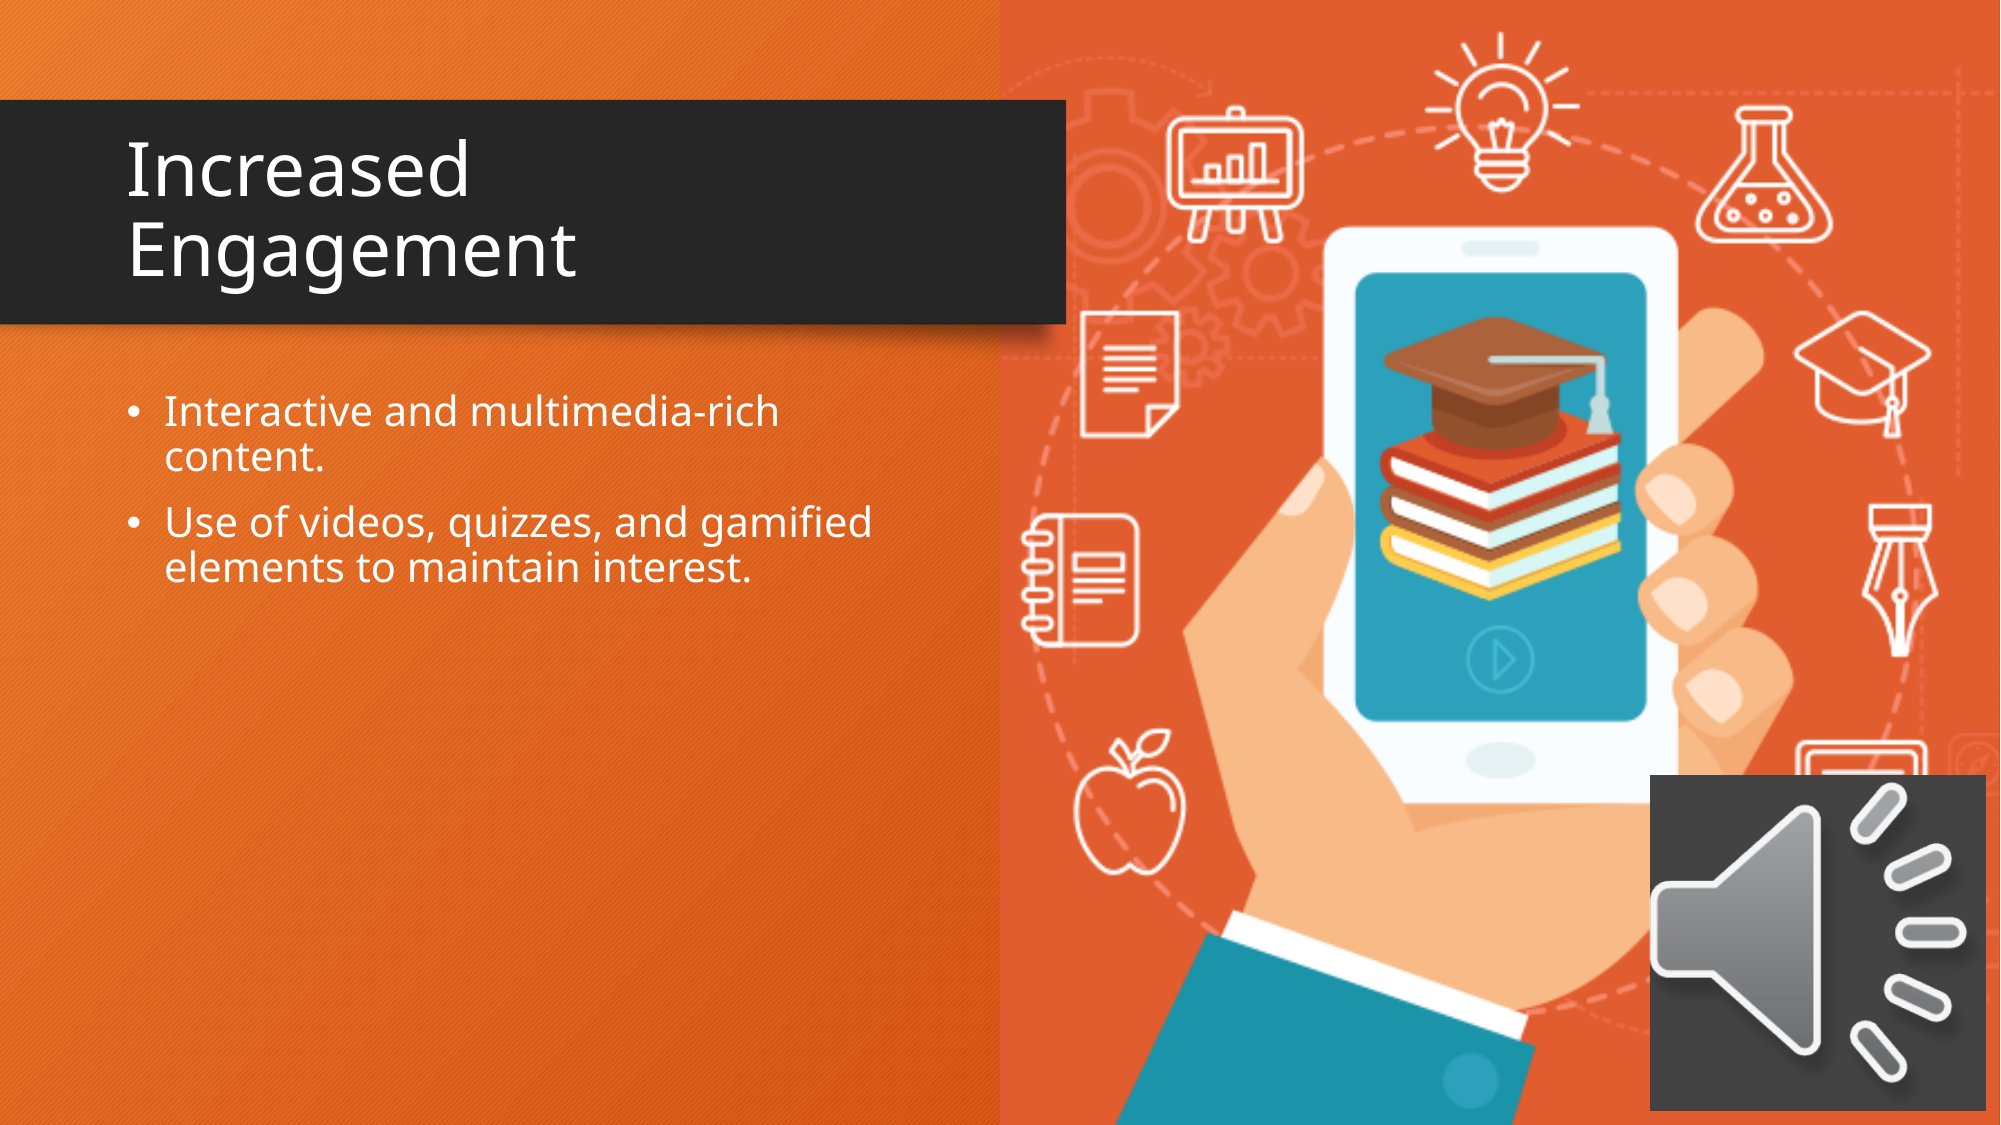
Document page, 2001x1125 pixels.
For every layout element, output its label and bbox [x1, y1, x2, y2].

text_box [0, 367, 999, 1125]
text_box [0, 0, 999, 322]
picture [0, 0, 2000, 1125]
